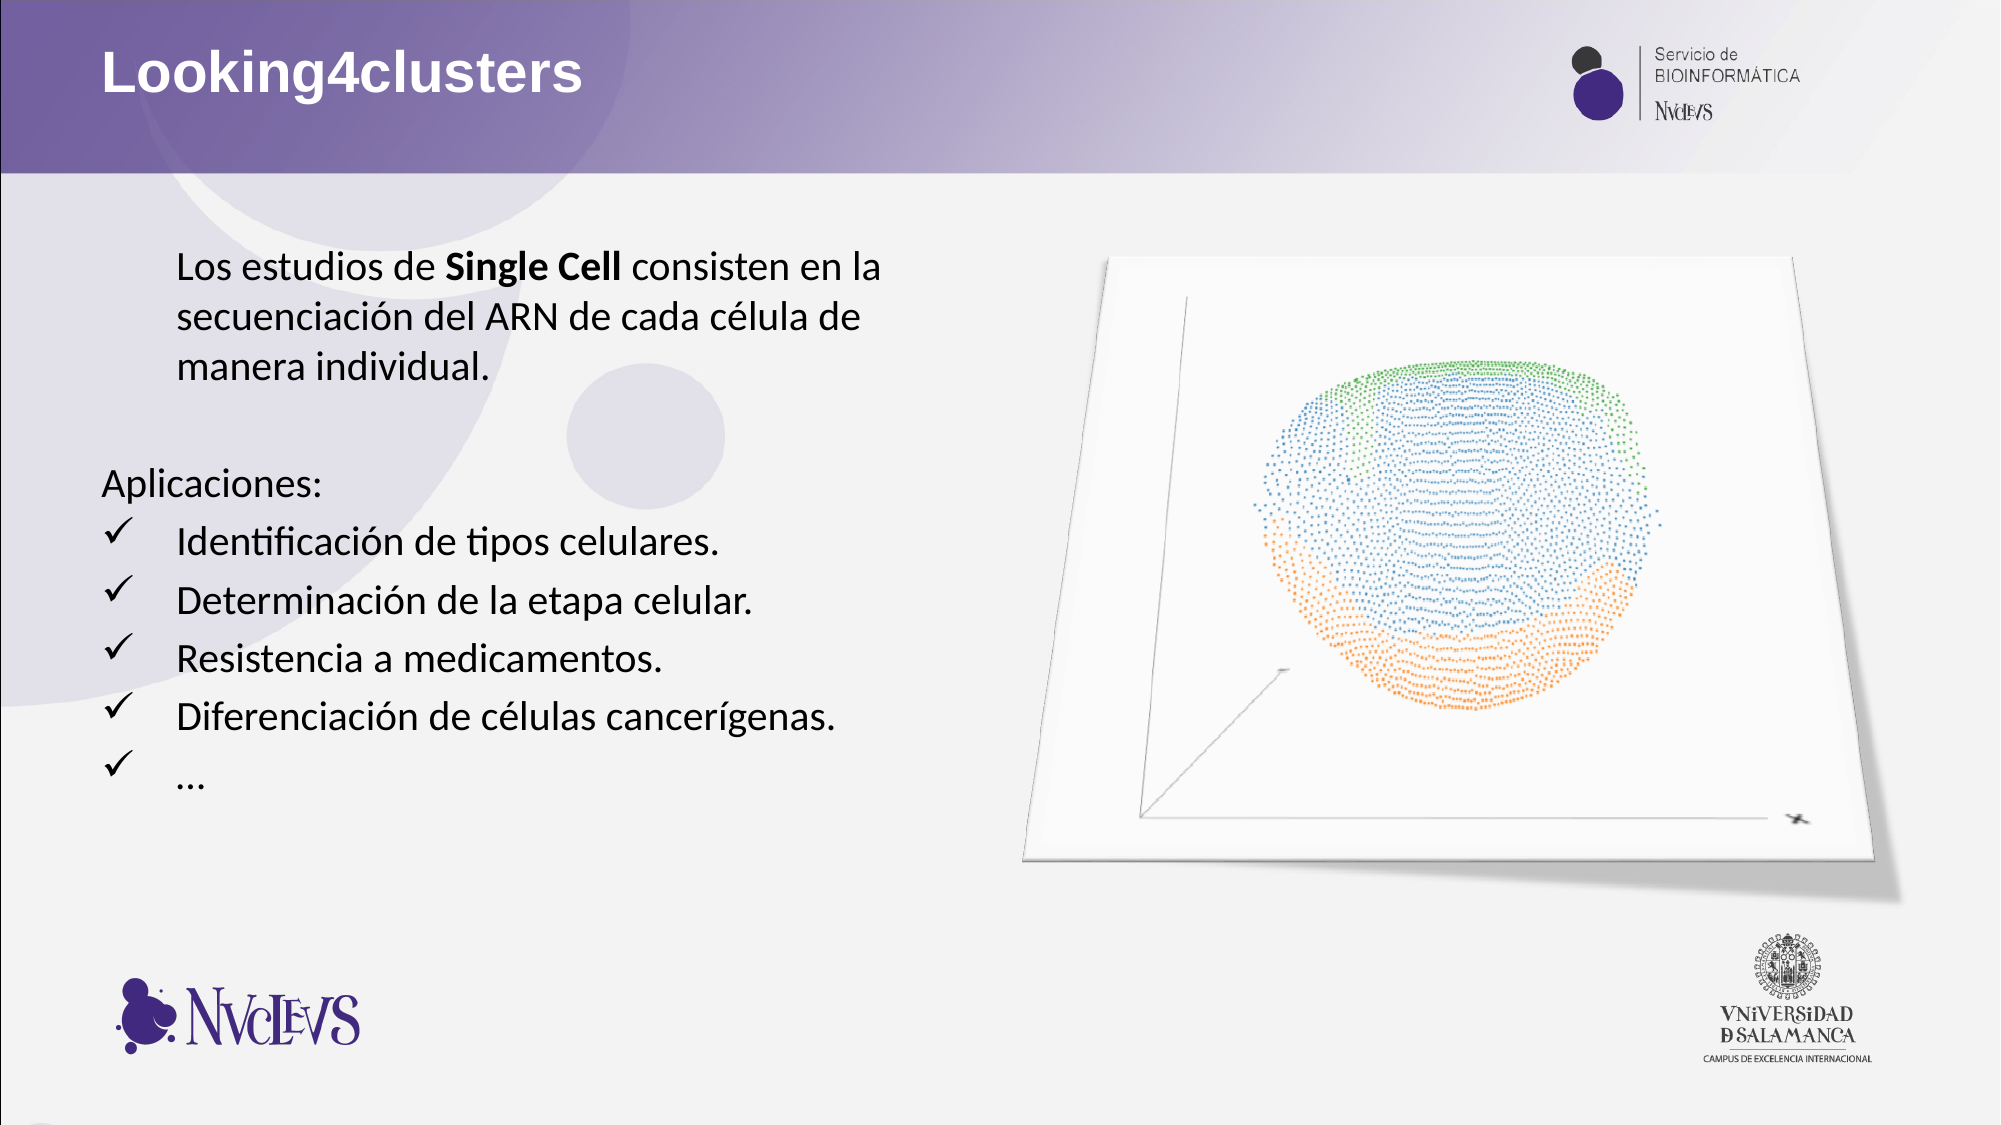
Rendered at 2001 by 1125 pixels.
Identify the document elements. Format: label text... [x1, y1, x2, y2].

list Los estudios de Single Cell consisten en la secuenciación del ARN de cada célula de manera individual. Aplicaciones: Identificación de tipos celulares. Determinación de la etapa celular. Resistencia a medicamentos. Diferenciación de células cancerígenas. … [86, 231, 1000, 894]
picture [0, 0, 2001, 1125]
list Looking4clusters [86, 27, 1473, 169]
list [999, 252, 1914, 915]
